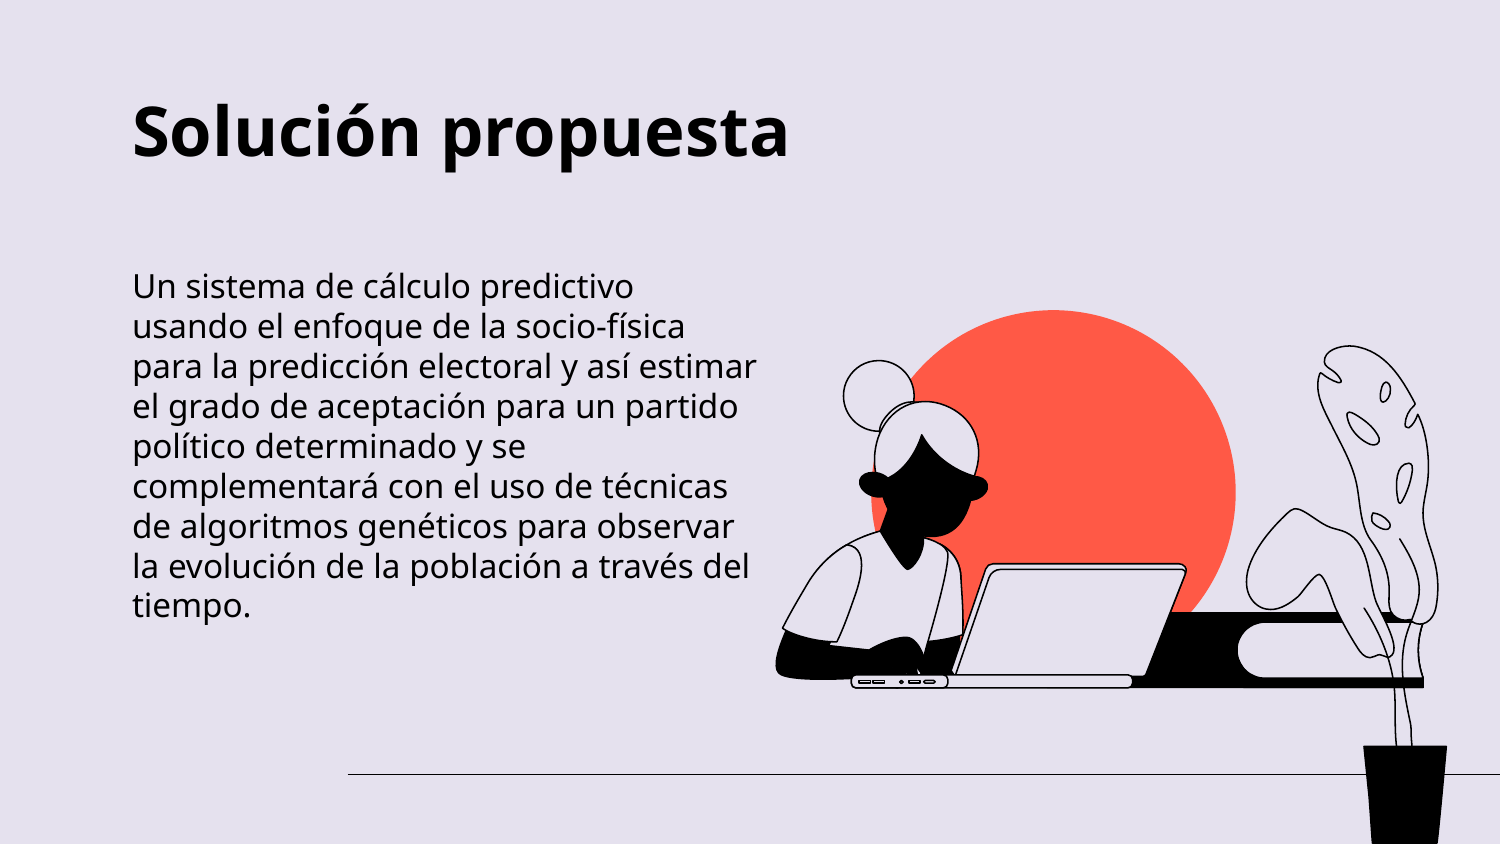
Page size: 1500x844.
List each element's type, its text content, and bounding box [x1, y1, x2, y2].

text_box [1245, 345, 1447, 844]
text_box [929, 310, 1178, 359]
subtitle Un sistema de cálculo predictivo usando el enfoque de la socio-física para la predicción electoral y así estimar el grado de aceptación para un partido político determinado y se complementará con el uso de técnicas de algoritmos genéticos para observar la evolución de la población a través del tiempo. [116, 232, 775, 658]
title Solución propuesta [116, 72, 1383, 167]
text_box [772, 360, 1240, 689]
